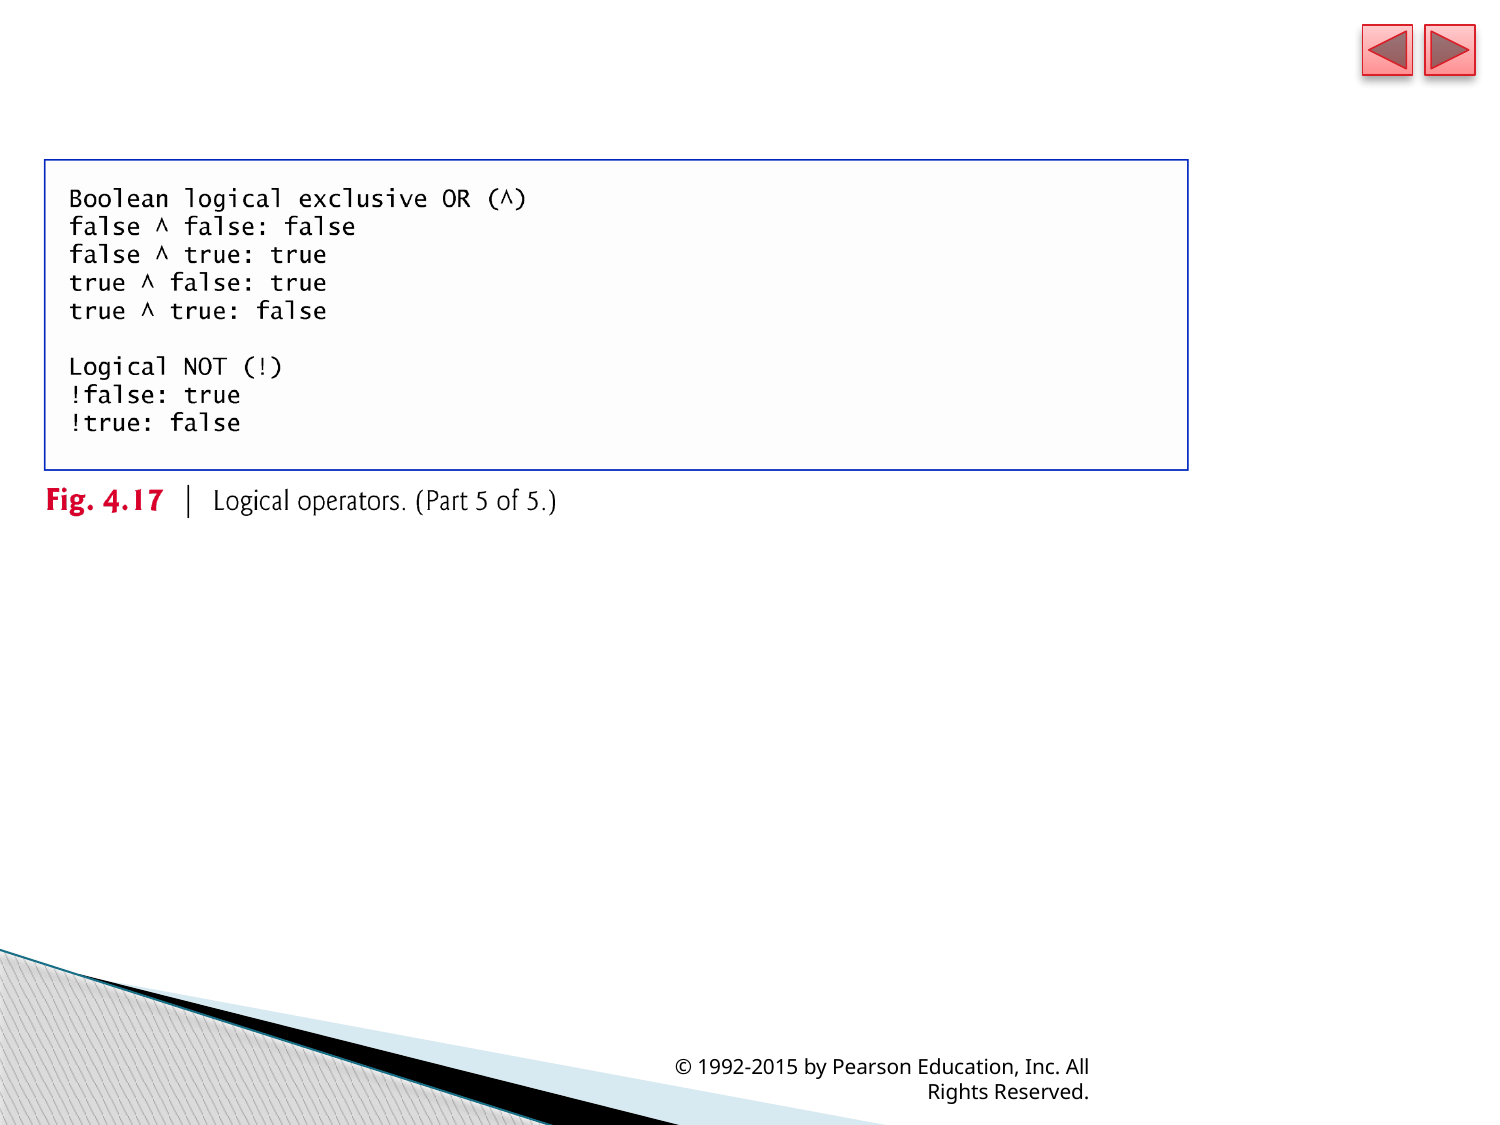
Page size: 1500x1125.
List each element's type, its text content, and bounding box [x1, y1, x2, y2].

picture [0, 106, 1500, 1018]
footer © 1992-2015 by Pearson Education, Inc. All Rights Reserved. [650, 1051, 1105, 1112]
